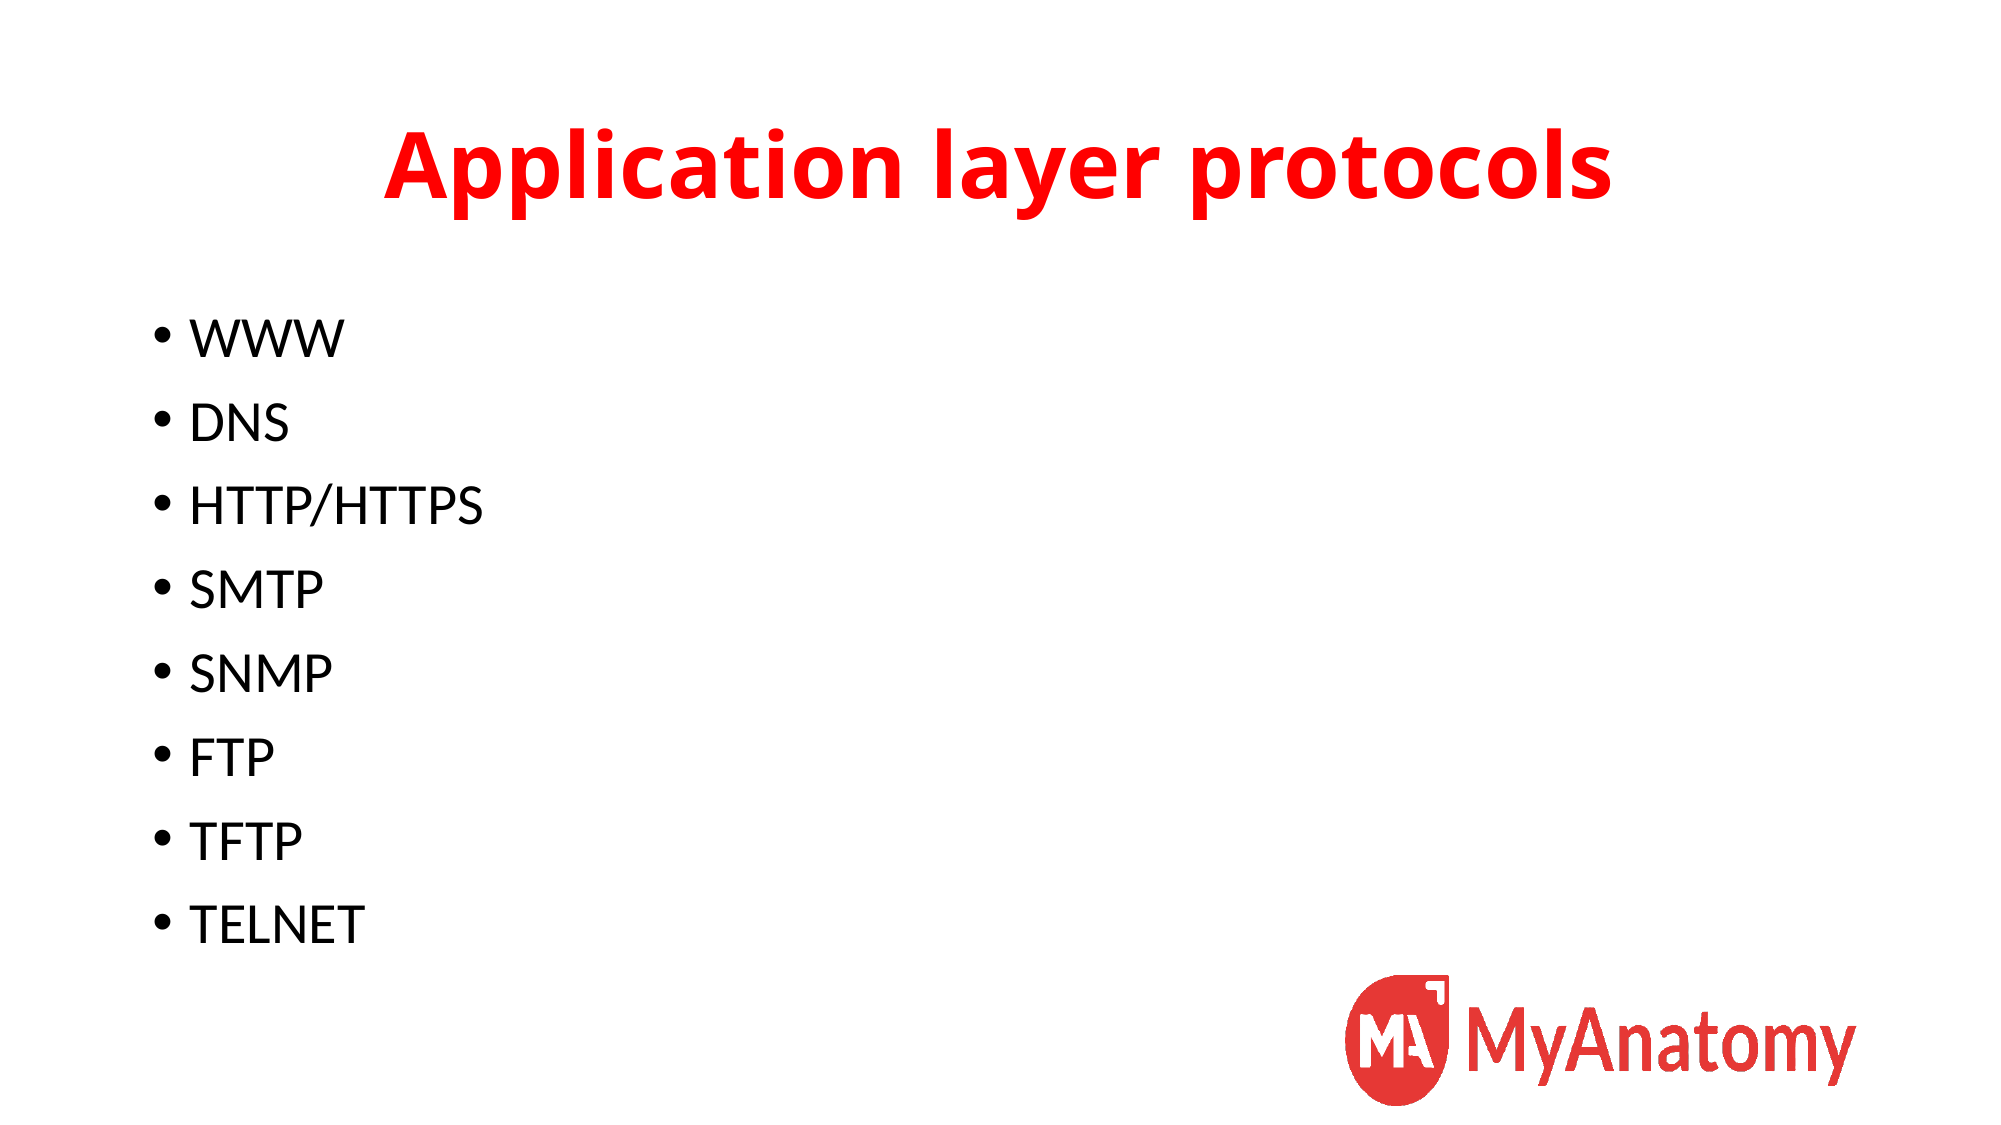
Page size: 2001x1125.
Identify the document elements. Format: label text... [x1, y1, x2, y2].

title Application layer protocols [137, 59, 1863, 278]
list WWW DNS HTTP/HTTPS SMTP SNMP FTP TFTP TELNET [137, 299, 1863, 1014]
picture [1337, 1014, 1863, 1125]
